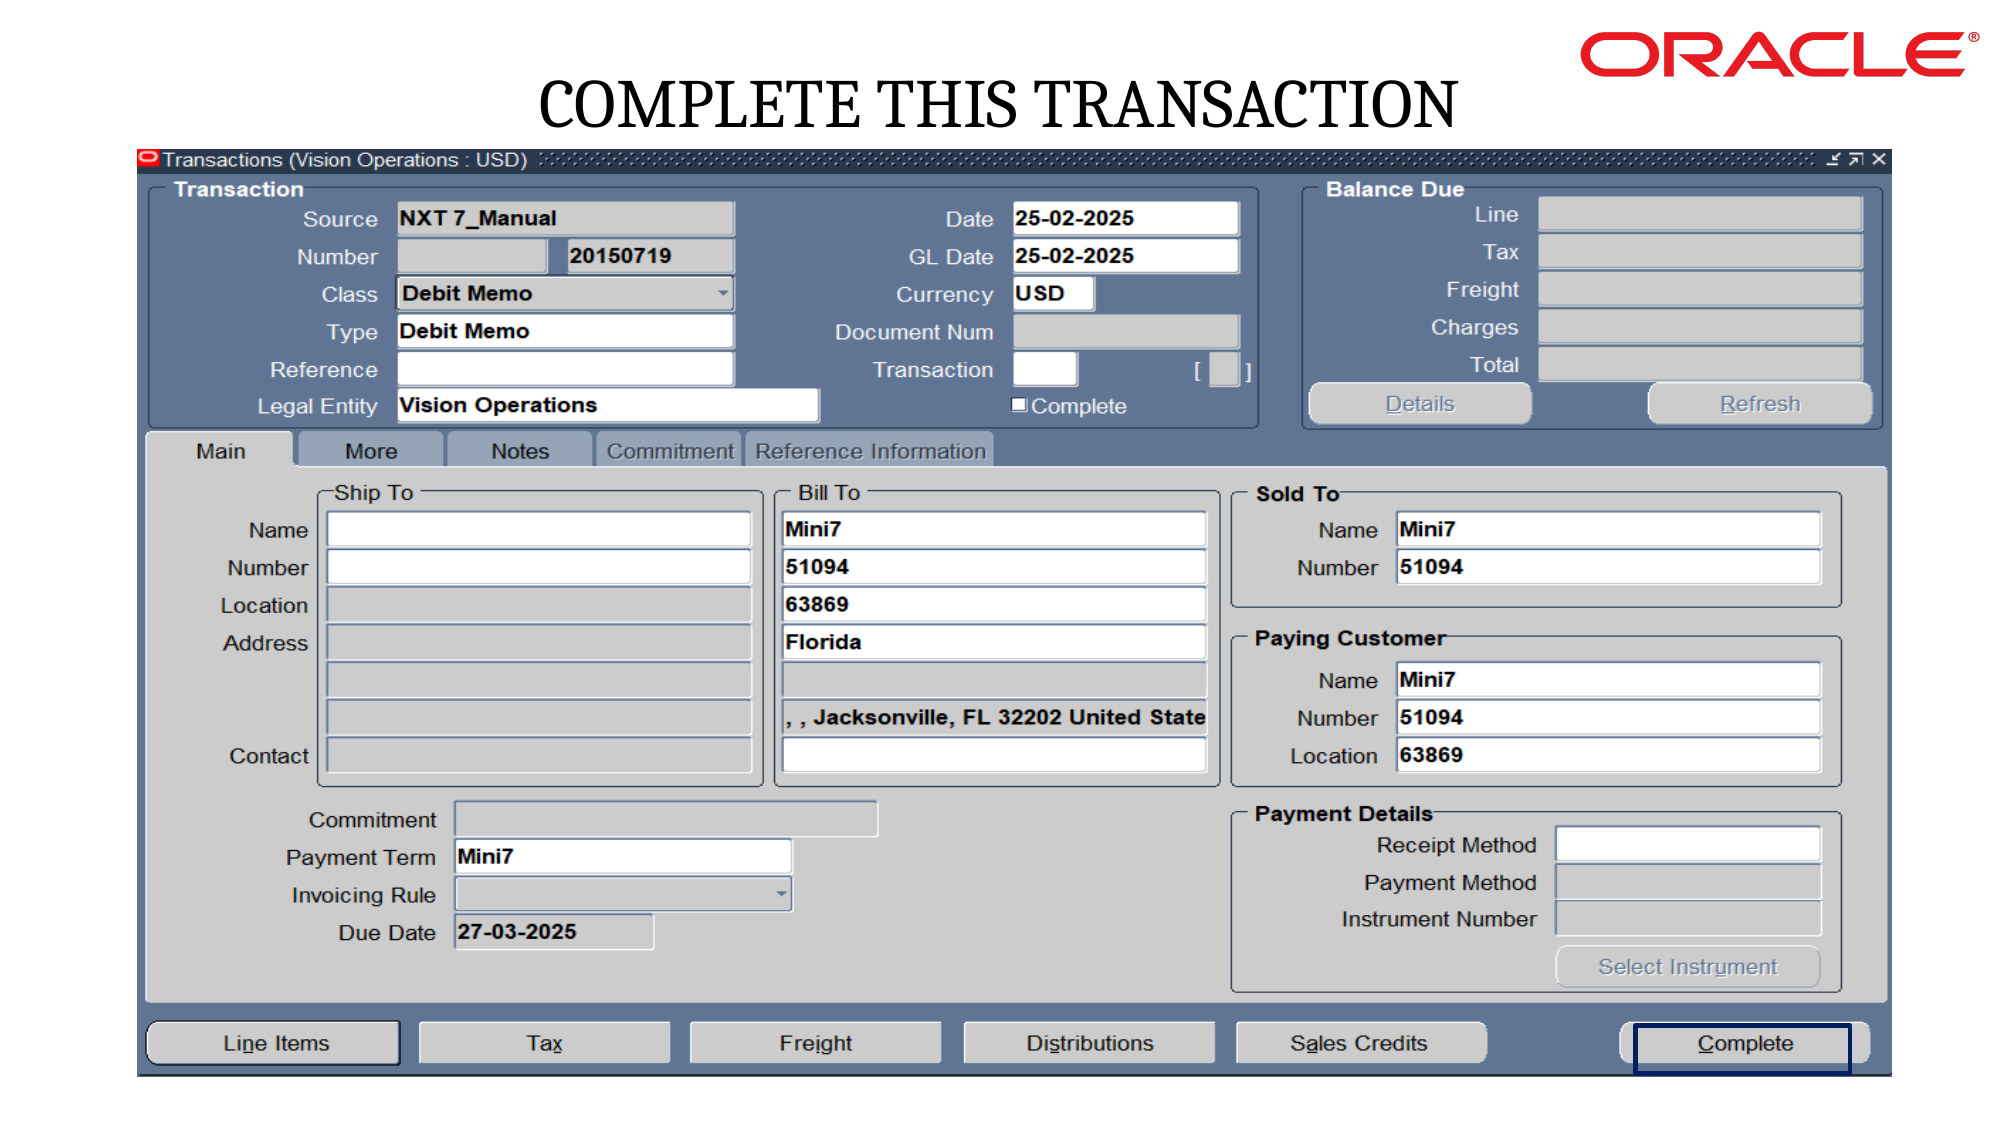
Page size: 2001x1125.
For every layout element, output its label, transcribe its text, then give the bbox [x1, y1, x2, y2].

title Complete this transaction [137, 59, 1863, 149]
picture [137, 149, 1892, 1077]
picture [1558, 3, 2001, 105]
